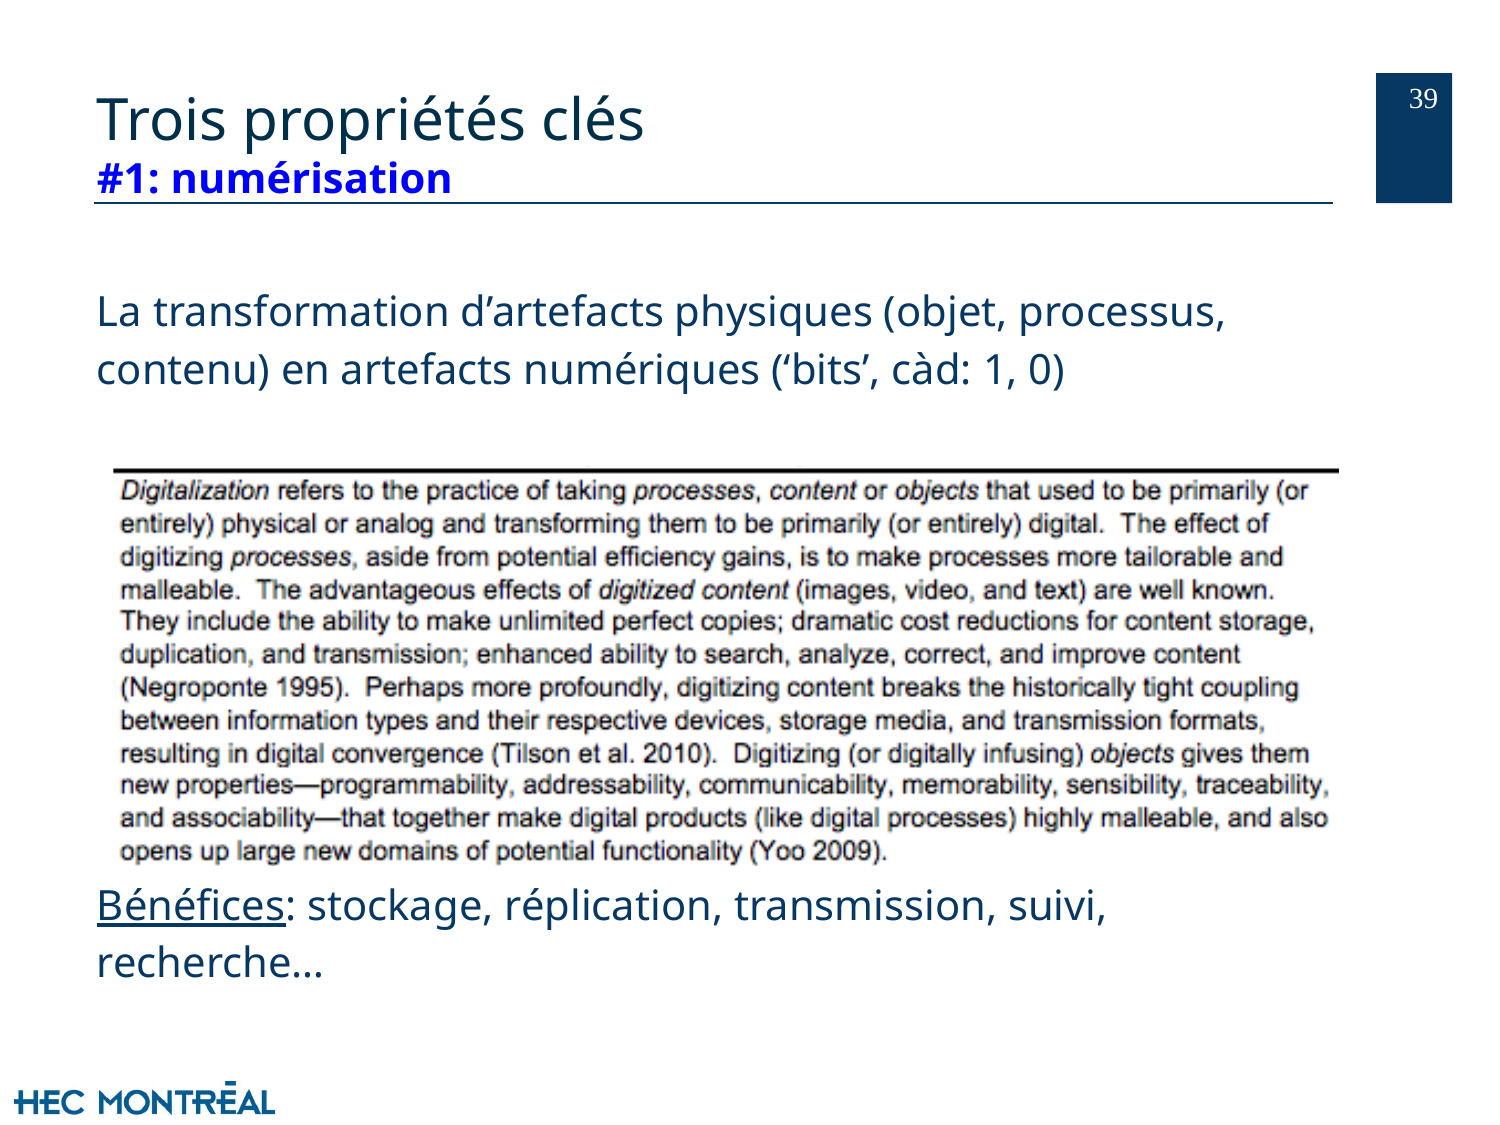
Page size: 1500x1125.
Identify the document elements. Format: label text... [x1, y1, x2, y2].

title Trois propriétés clés #1: numérisation [81, 66, 1322, 250]
slide_number ‹#› [1362, 66, 1454, 127]
list La transformation d’artefacts physiques (objet, processus, contenu) en artefacts numériques (‘bits’, càd: 1, 0) Bénéfices: stockage, réplication, transmission, suivi, recherche… [81, 262, 1322, 943]
picture [113, 466, 1340, 866]
picture [14, 1081, 275, 1115]
